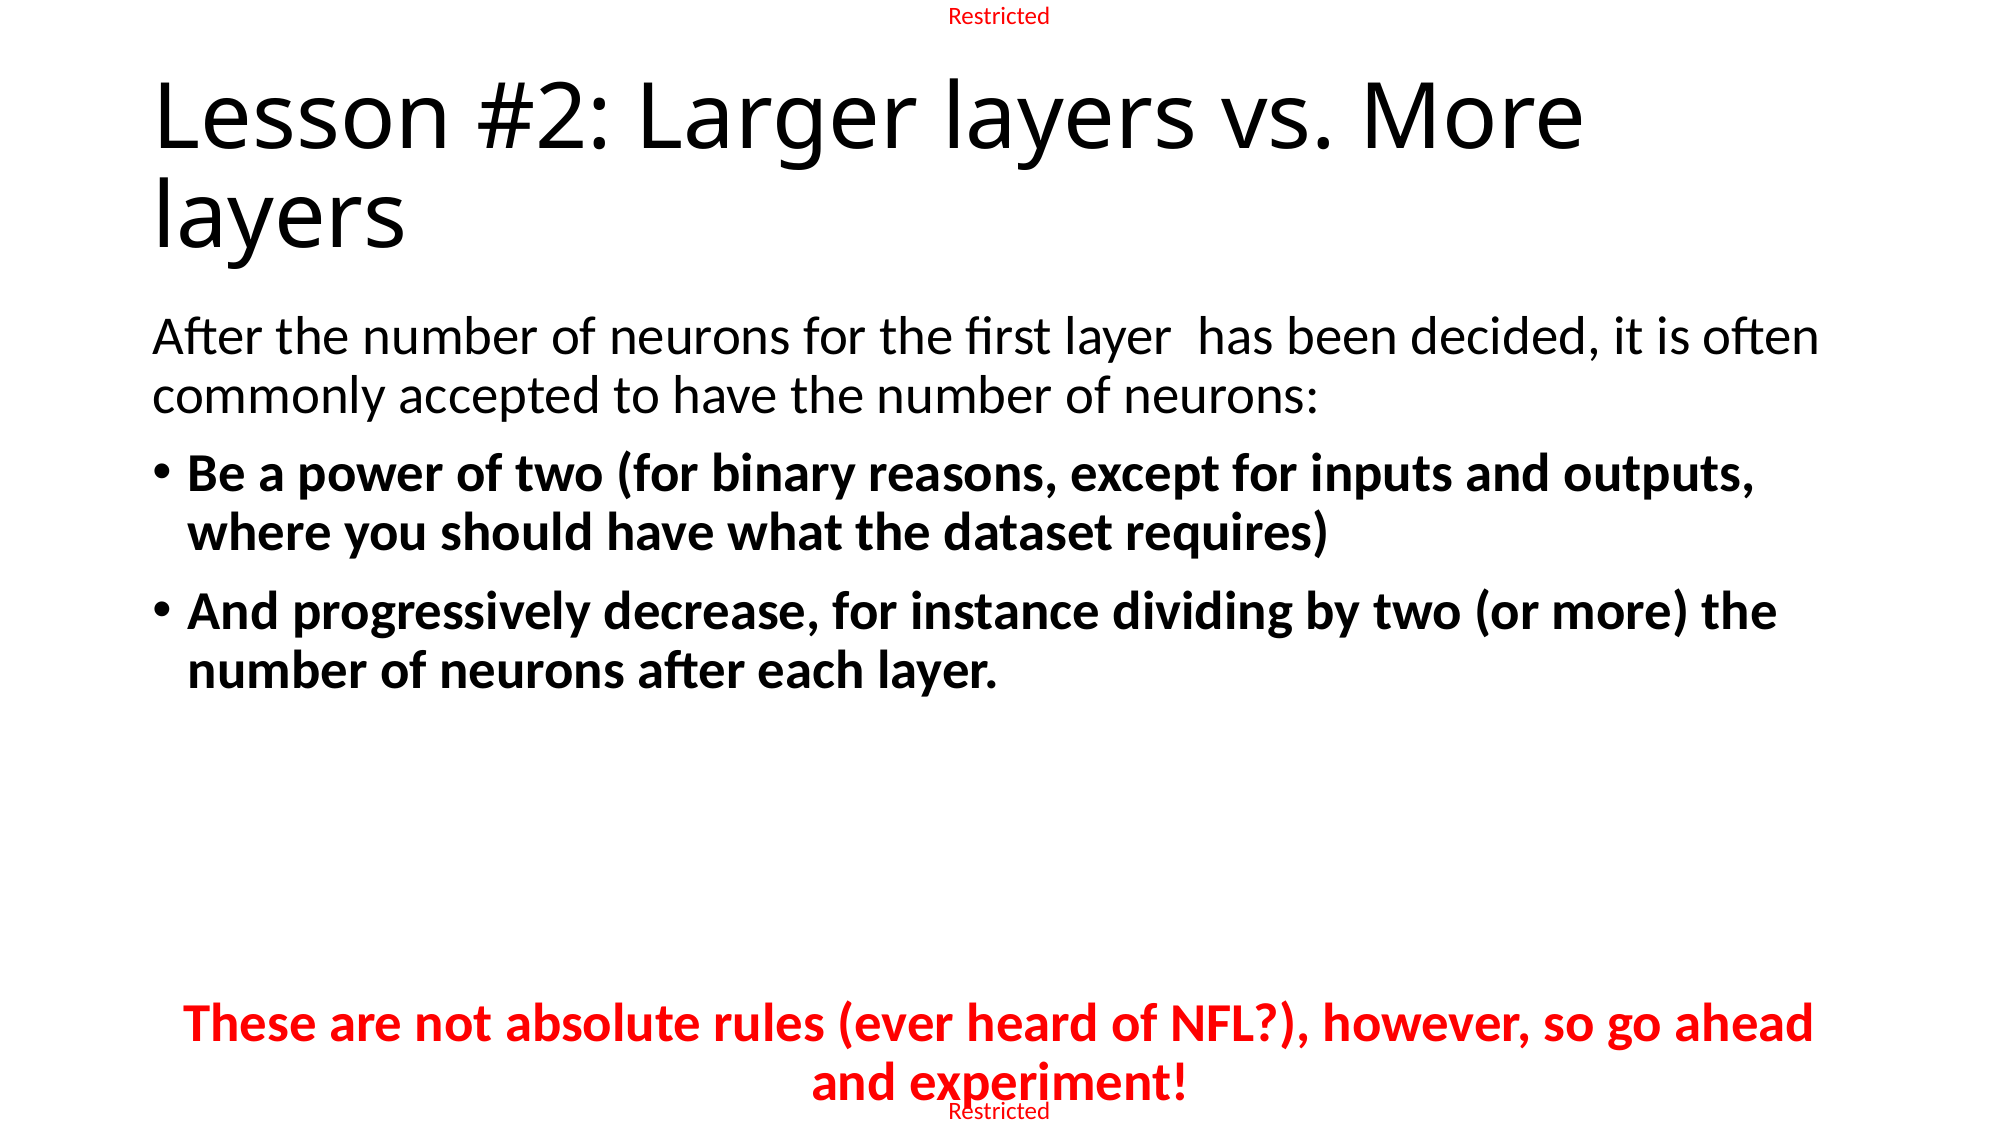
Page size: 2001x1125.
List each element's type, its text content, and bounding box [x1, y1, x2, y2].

title Lesson #2: Larger layers vs. More layers [137, 59, 1863, 278]
